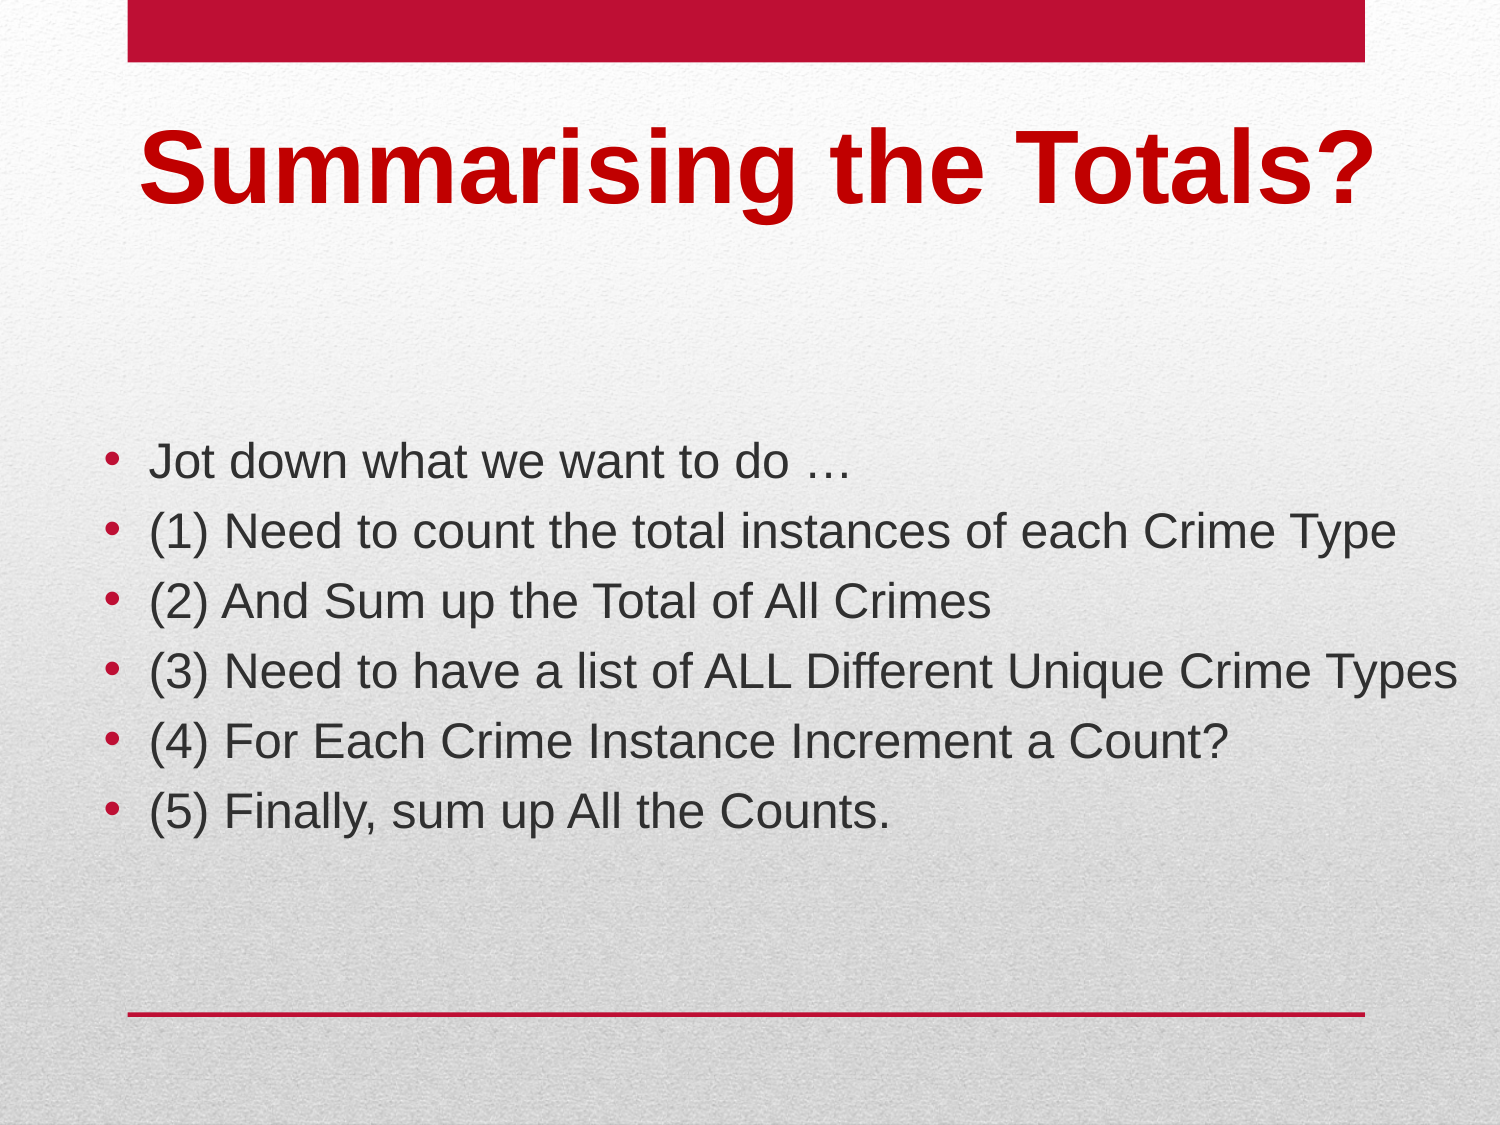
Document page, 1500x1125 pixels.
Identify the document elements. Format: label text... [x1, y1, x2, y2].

title Summarising the Totals? [123, 78, 1400, 232]
list Jot down what we want to do … (1) Need to count the total instances of each Crime Type (2) And Sum up the Total of All Crimes (3) Need to have a list of ALL Different Unique Crime Types (4) For Each Crime Instance Increment a Count? (5) Finally, sum up All the Counts. [88, 349, 1500, 988]
